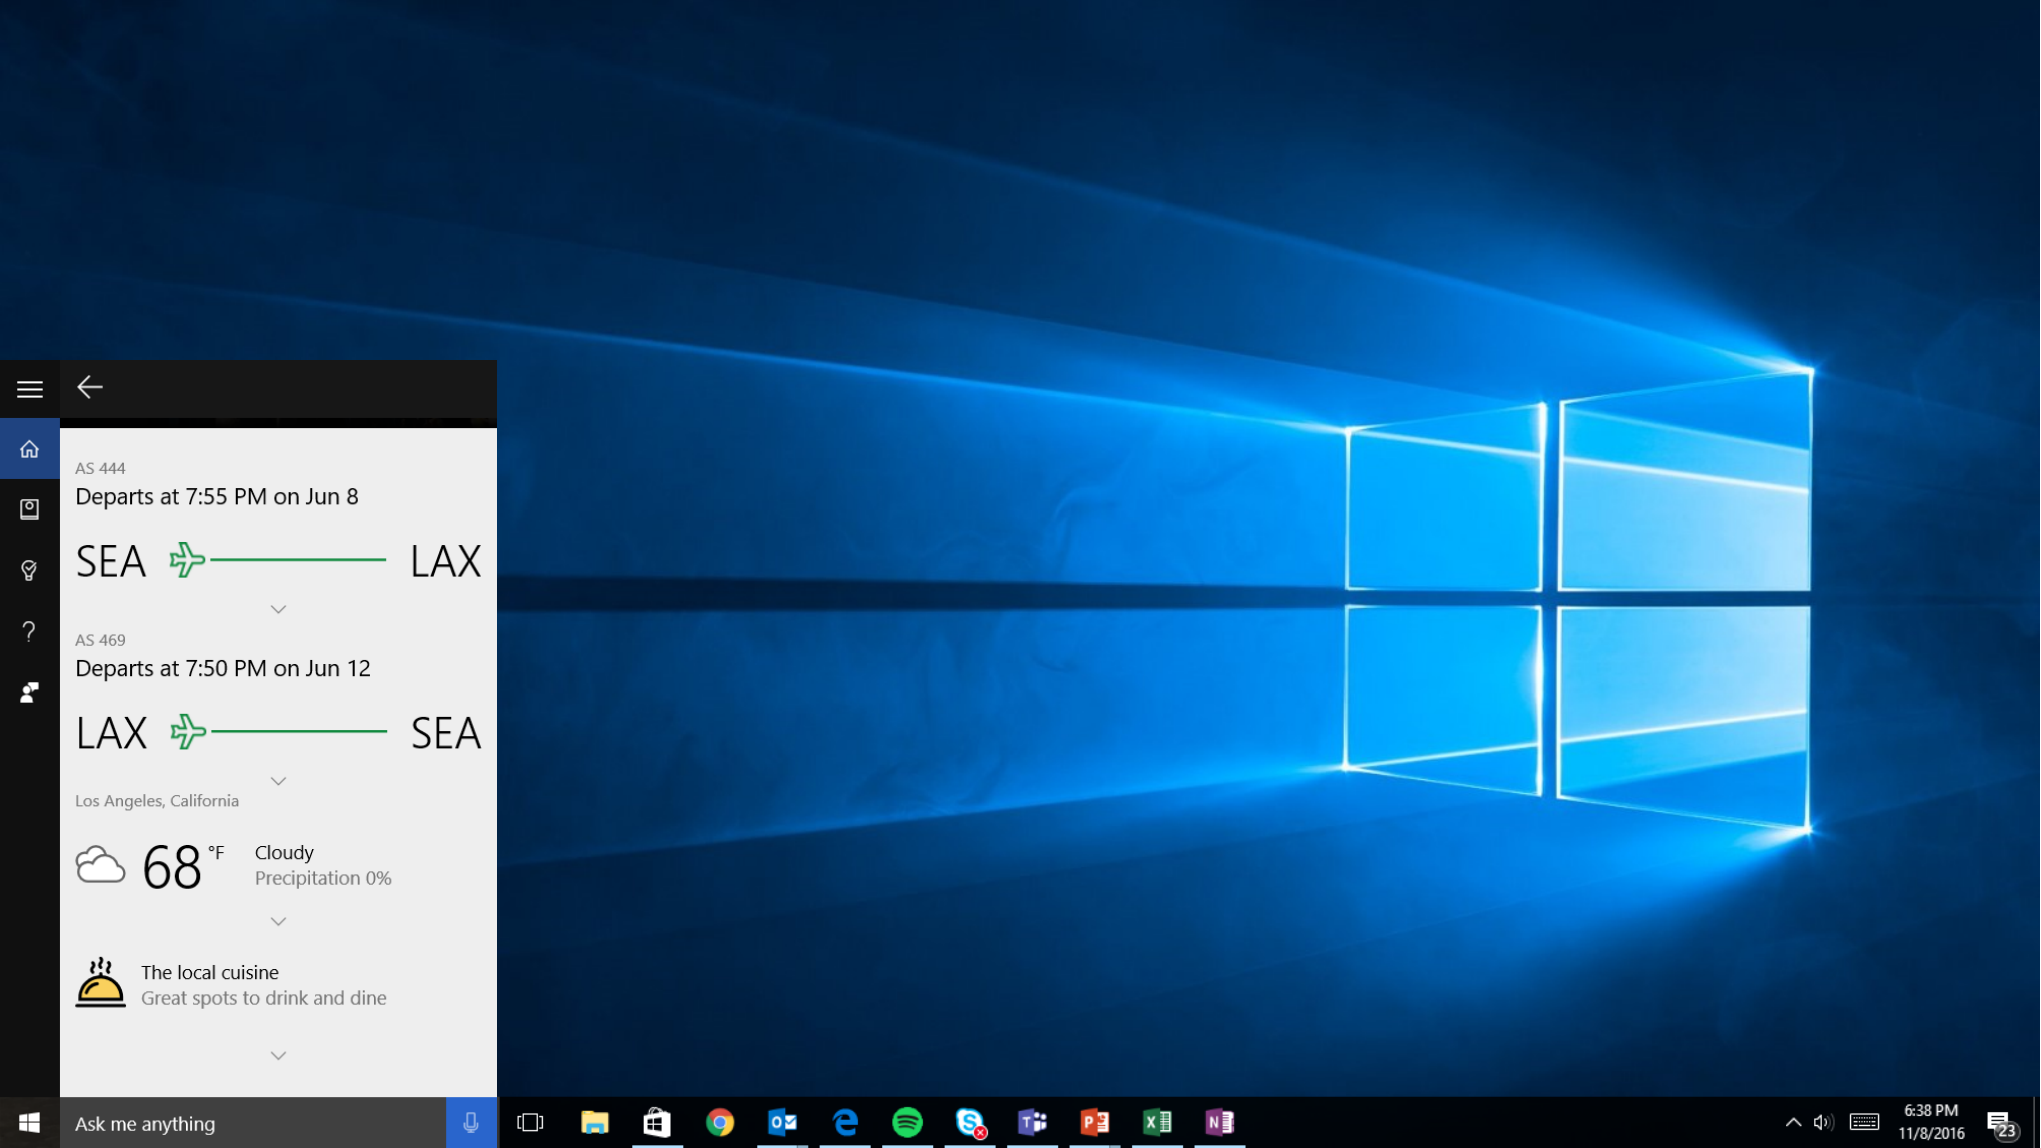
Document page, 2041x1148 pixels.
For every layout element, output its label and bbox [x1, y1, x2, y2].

text_box [0, 0, 2041, 1148]
